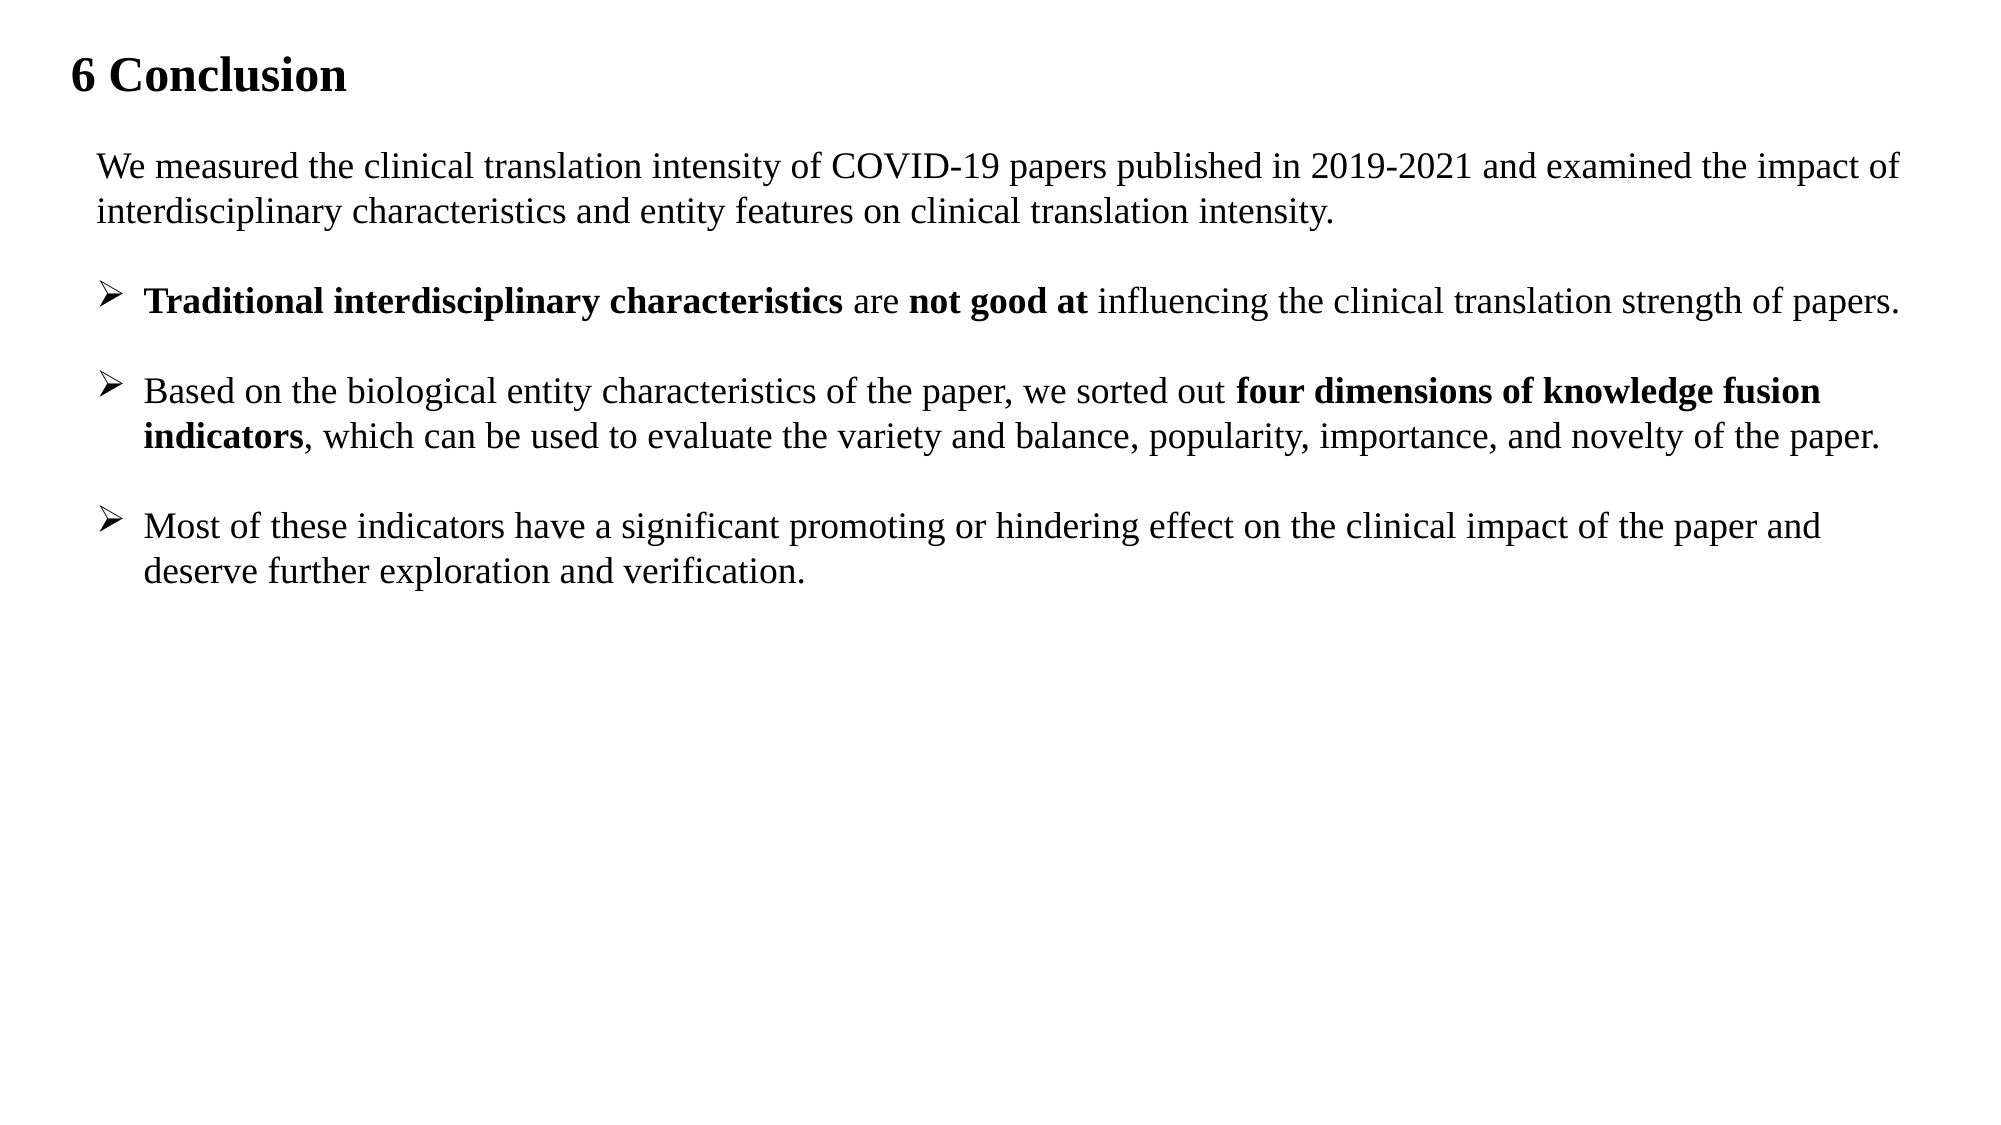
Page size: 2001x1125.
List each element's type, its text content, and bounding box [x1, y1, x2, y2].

text_box We measured the clinical translation intensity of COVID-19 papers published in 2019-2021 and examined the impact of interdisciplinary characteristics and entity features on clinical translation intensity. Traditional interdisciplinary characteristics are not good at influencing the clinical translation strength of papers. Based on the biological entity characteristics of the paper, we sorted out four dimensions of knowledge fusion indicators, which can be used to evaluate the variety and balance, popularity, importance, and novelty of the paper. Most of these indicators have a significant promoting or hindering effect on the clinical impact of the paper and deserve further exploration and verification. [81, 134, 1932, 599]
text_box 6 Conclusion [56, 34, 420, 110]
